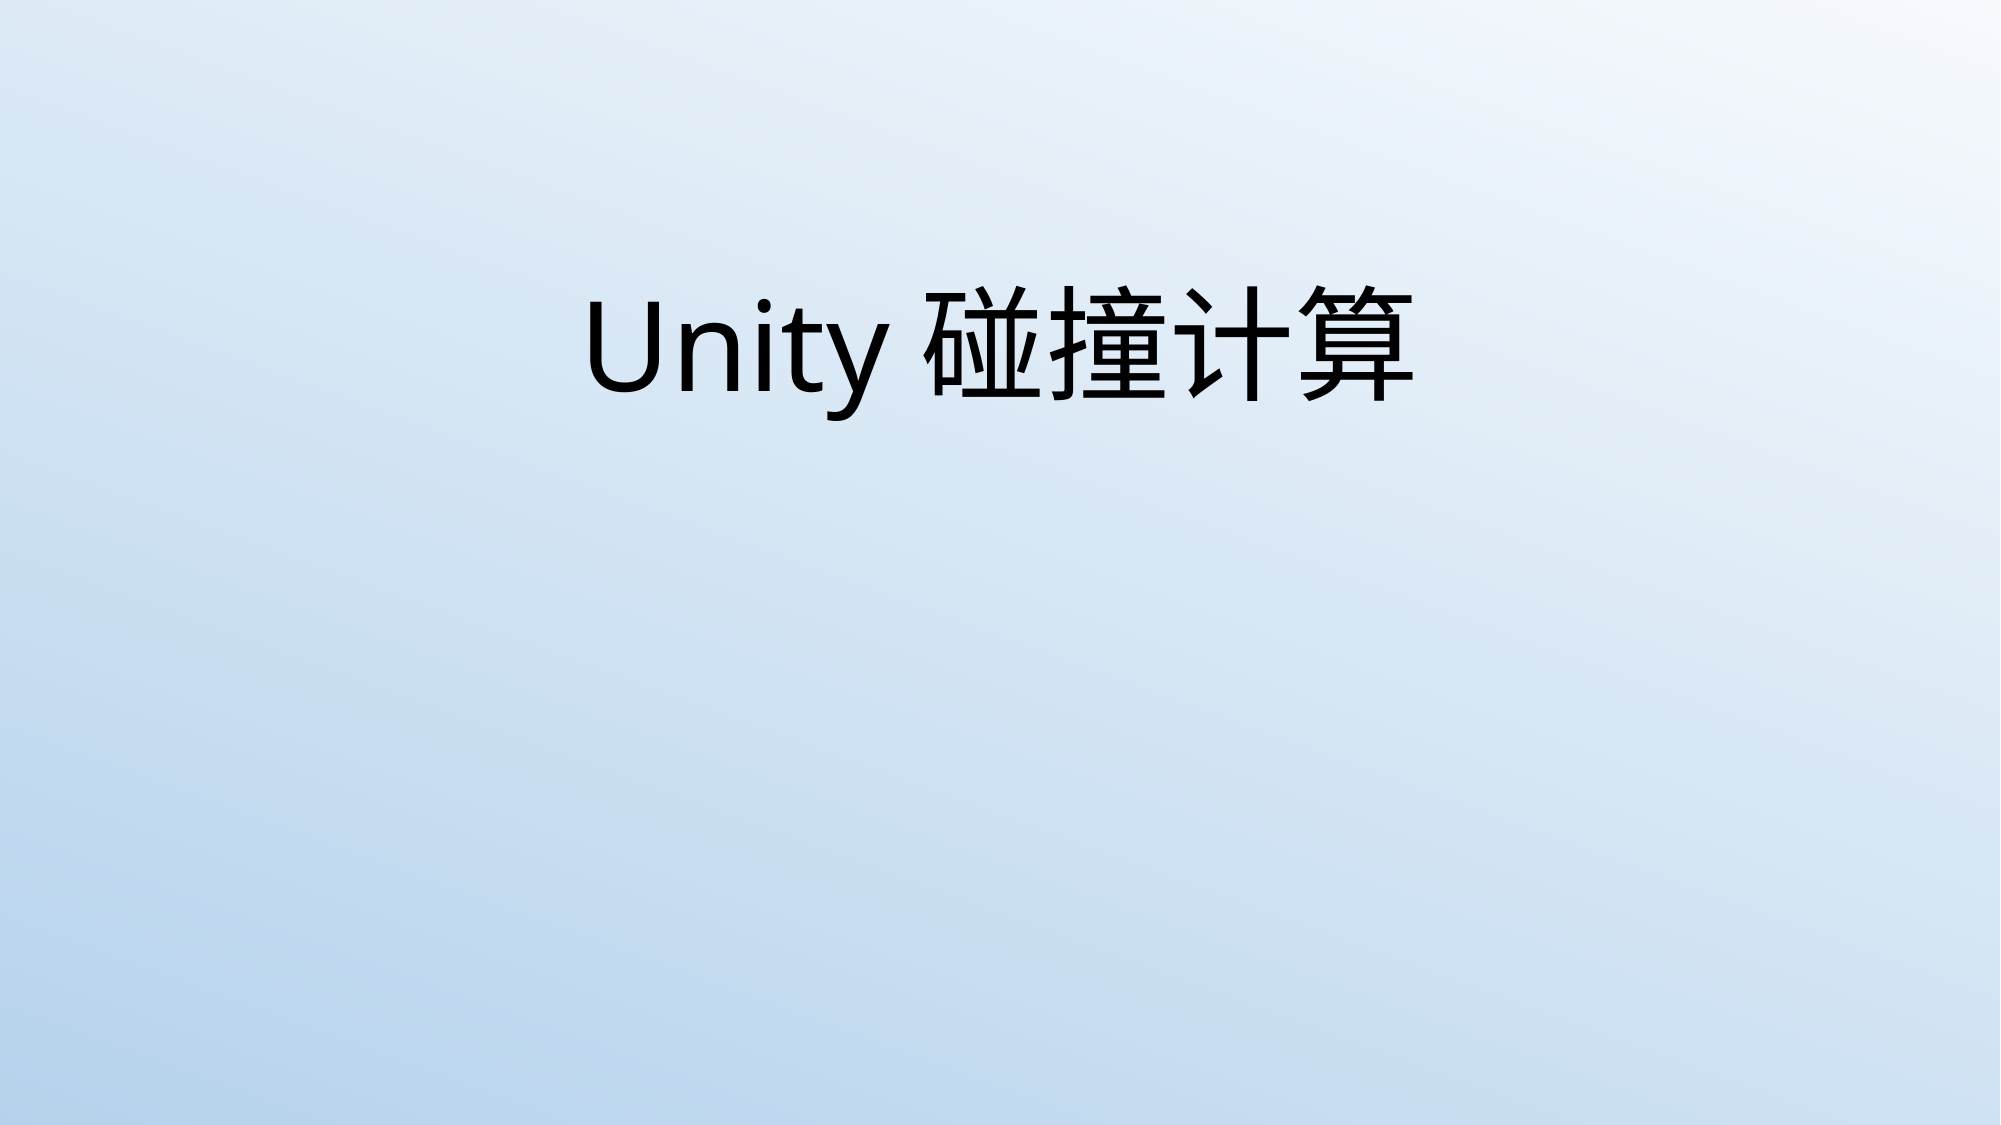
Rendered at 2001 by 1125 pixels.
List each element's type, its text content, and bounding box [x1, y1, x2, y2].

title Unity碰撞计算 [249, 184, 1750, 576]
